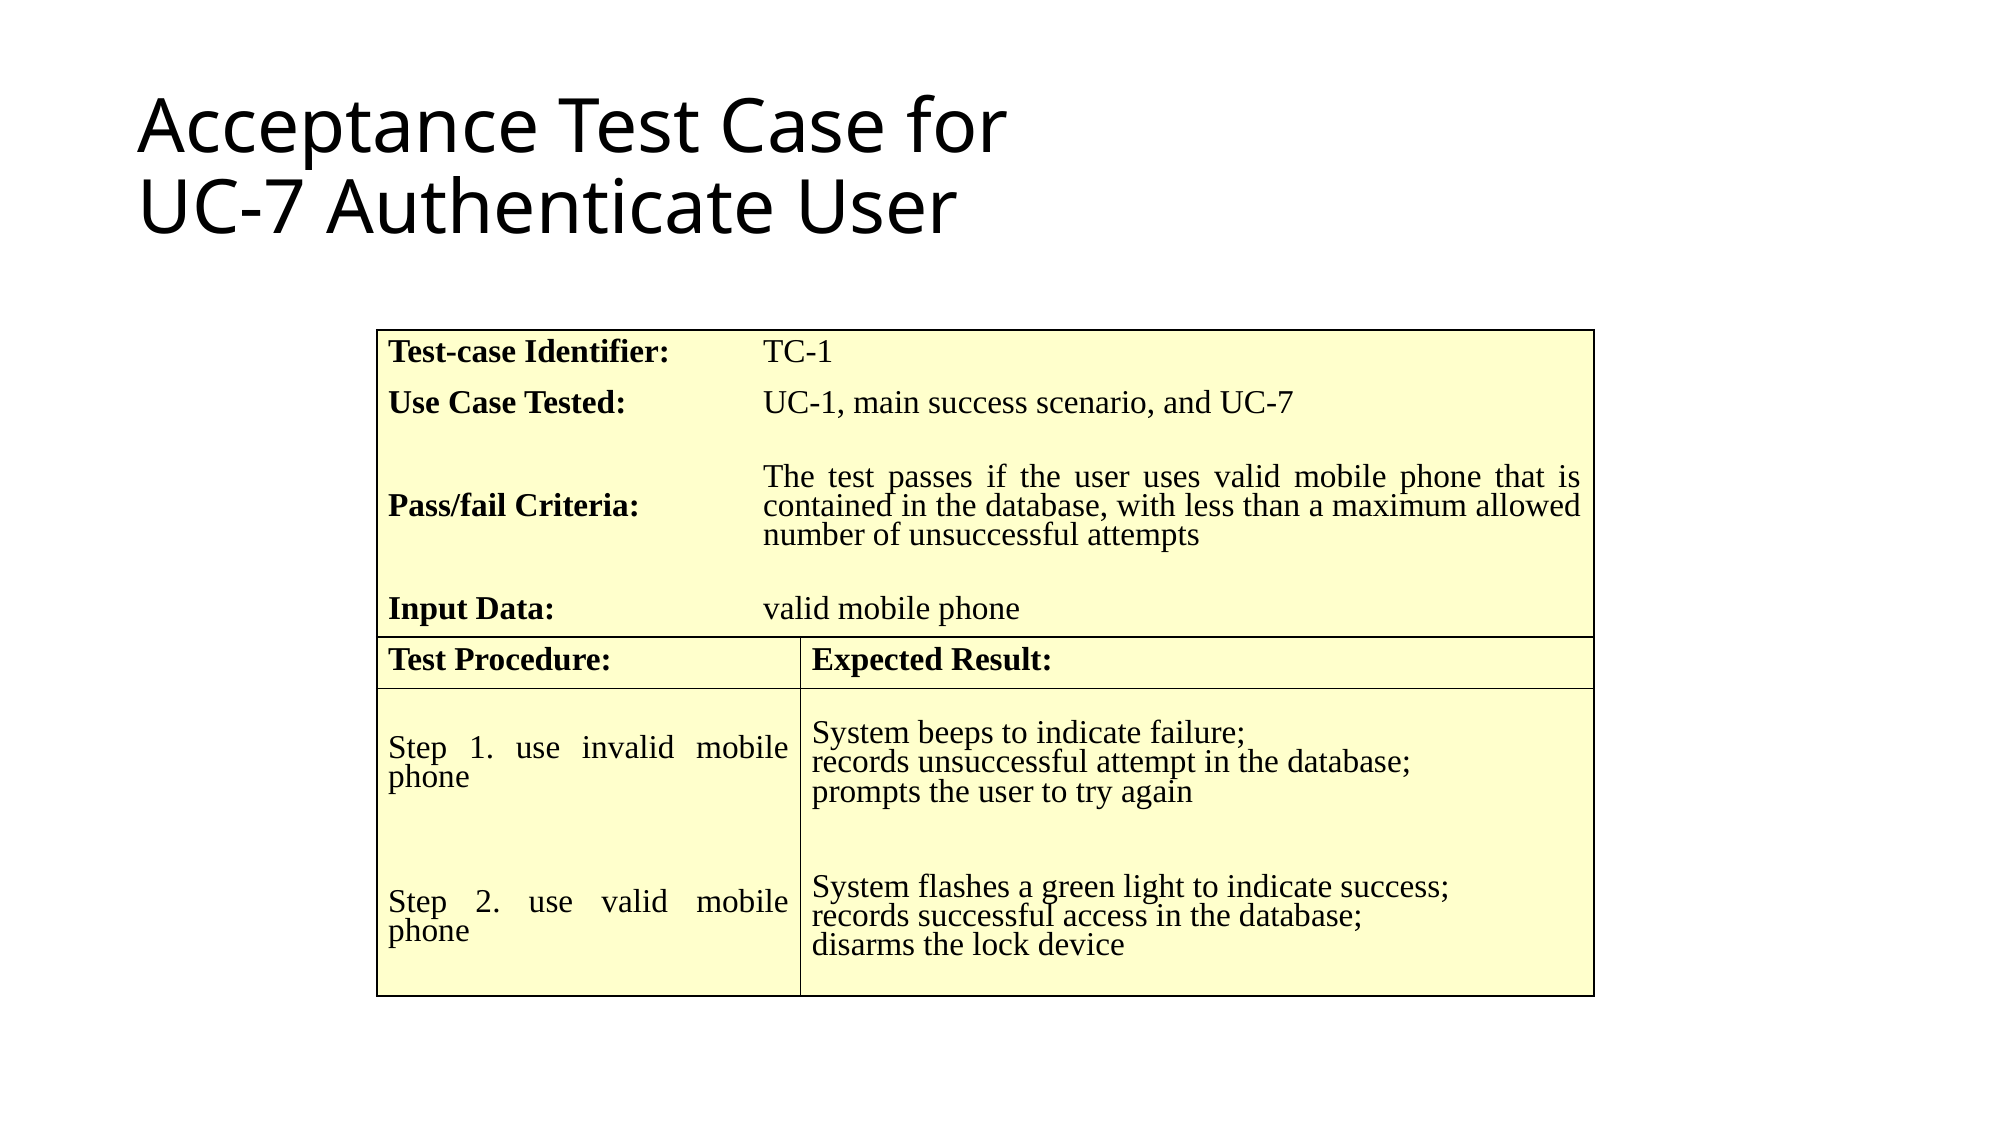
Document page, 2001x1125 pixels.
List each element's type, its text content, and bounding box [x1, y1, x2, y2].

table_cell Test Procedure: [378, 638, 800, 688]
table_cell System flashes a green light to indicate success; records successful access in the database; disarms the lock device [801, 842, 1593, 995]
table_cell System beeps to indicate failure; records unsuccessful attempt in the database; prompts the user to try again [801, 689, 1593, 842]
table_cell Step 2. use valid mobile phone [378, 842, 800, 995]
table_header Test-case Identifier: [378, 331, 752, 381]
table_cell Pass/fail Criteria: [378, 432, 752, 586]
table_header TC-1 [752, 331, 1593, 381]
table_cell UC-1, main success scenario, and UC-7 [752, 381, 1593, 432]
table_cell The test passes if the user uses valid mobile phone that is contained in the database, with less than a maximum allowed number of unsuccessful attempts [752, 432, 1593, 586]
table_cell Use Case Tested: [378, 381, 752, 432]
title Acceptance Test Case for UC-7 Authenticate User [137, 59, 1863, 278]
table_cell Step 1. use invalid mobile phone [378, 689, 800, 842]
table_cell Input Data: [378, 586, 752, 636]
table_cell Expected Result: [801, 638, 1593, 688]
table_cell valid mobile phone [752, 586, 1593, 636]
